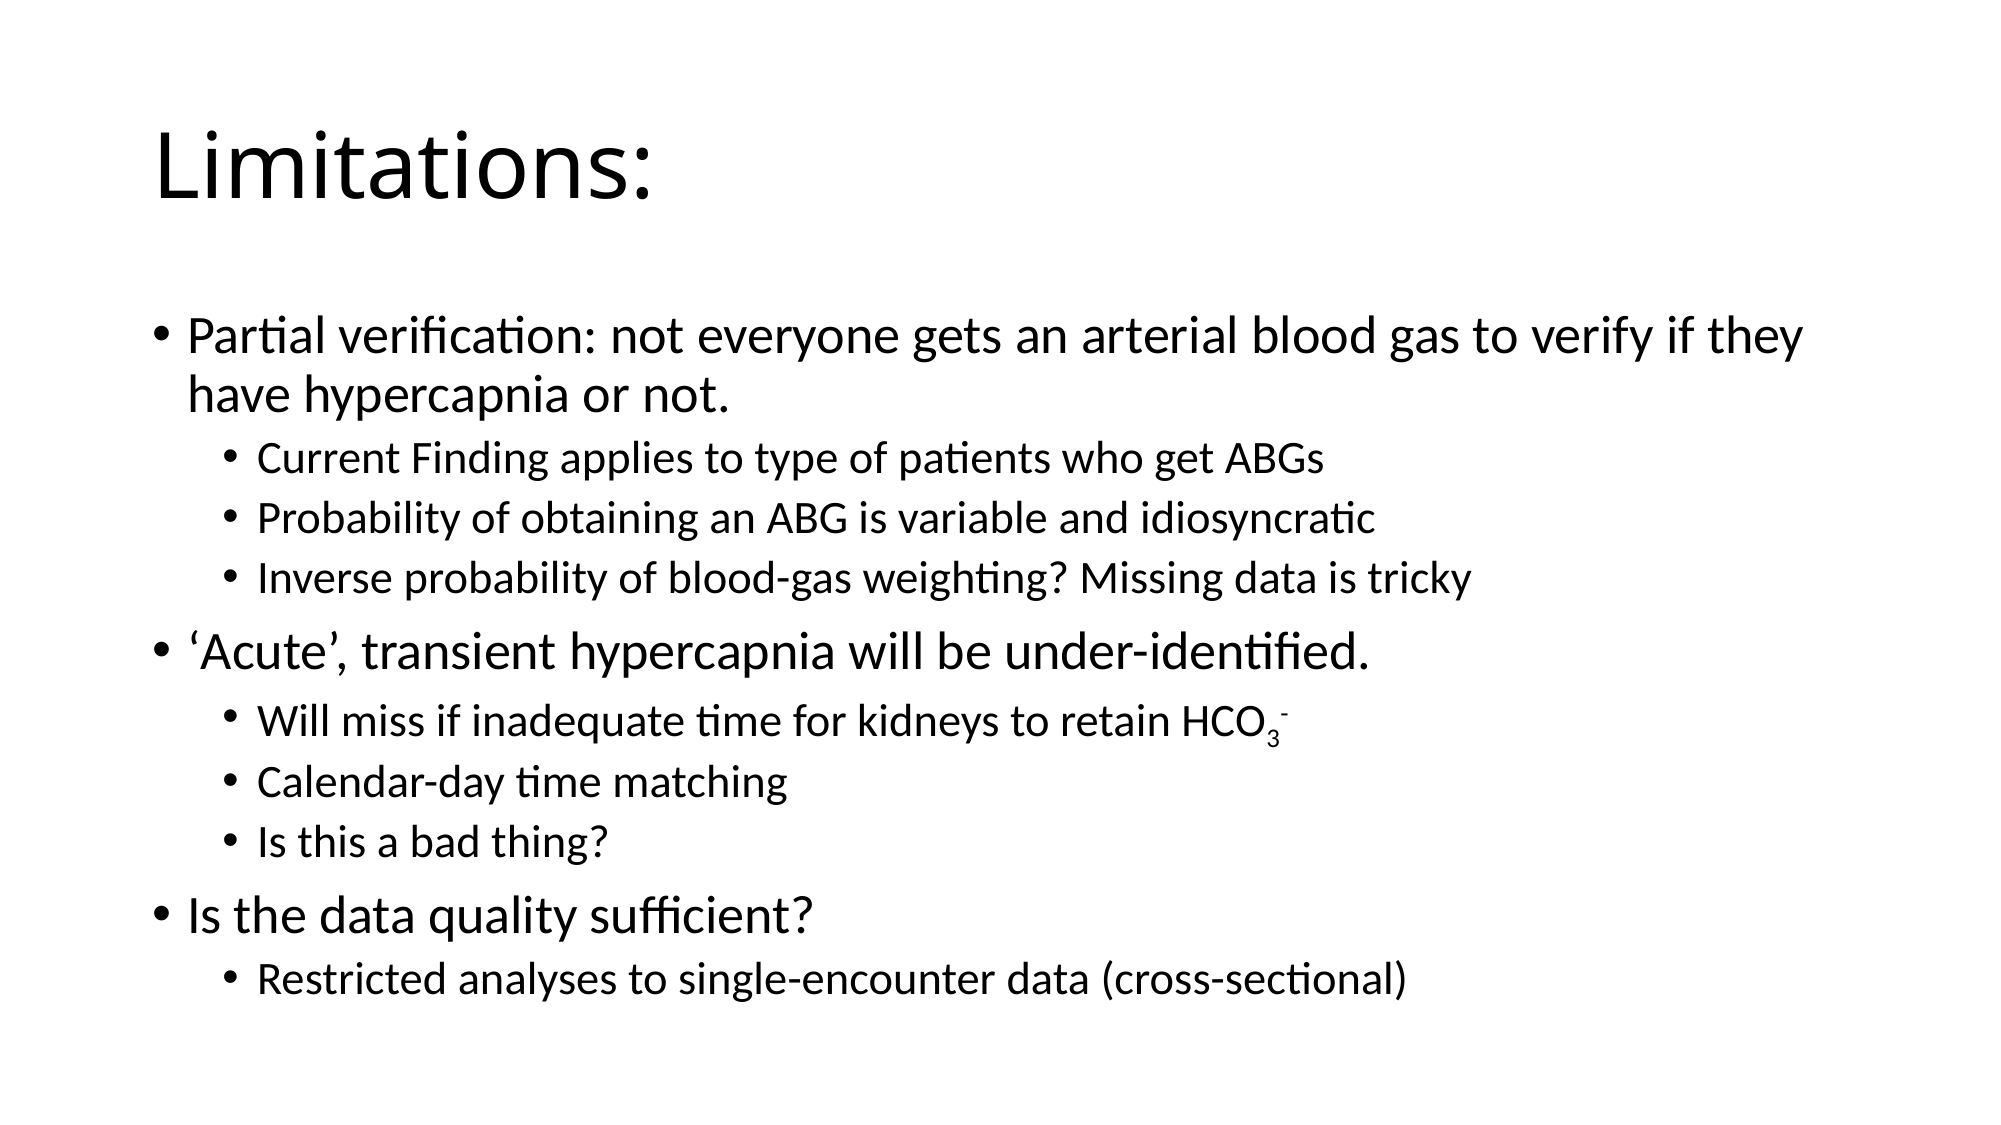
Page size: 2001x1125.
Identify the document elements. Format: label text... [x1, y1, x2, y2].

title Limitations: [137, 59, 1863, 278]
list Partial verification: not everyone gets an arterial blood gas to verify if they have hypercapnia or not. Current Finding applies to type of patients who get ABGs Probability of obtaining an ABG is variable and idiosyncratic Inverse probability of blood-gas weighting? Missing data is tricky ‘Acute’, transient hypercapnia will be under-identified. Will miss if inadequate time for kidneys to retain HCO3- Calendar-day time matching Is this a bad thing? Is the data quality sufficient? Restricted analyses to single-encounter data (cross-sectional) [137, 299, 1863, 1014]
